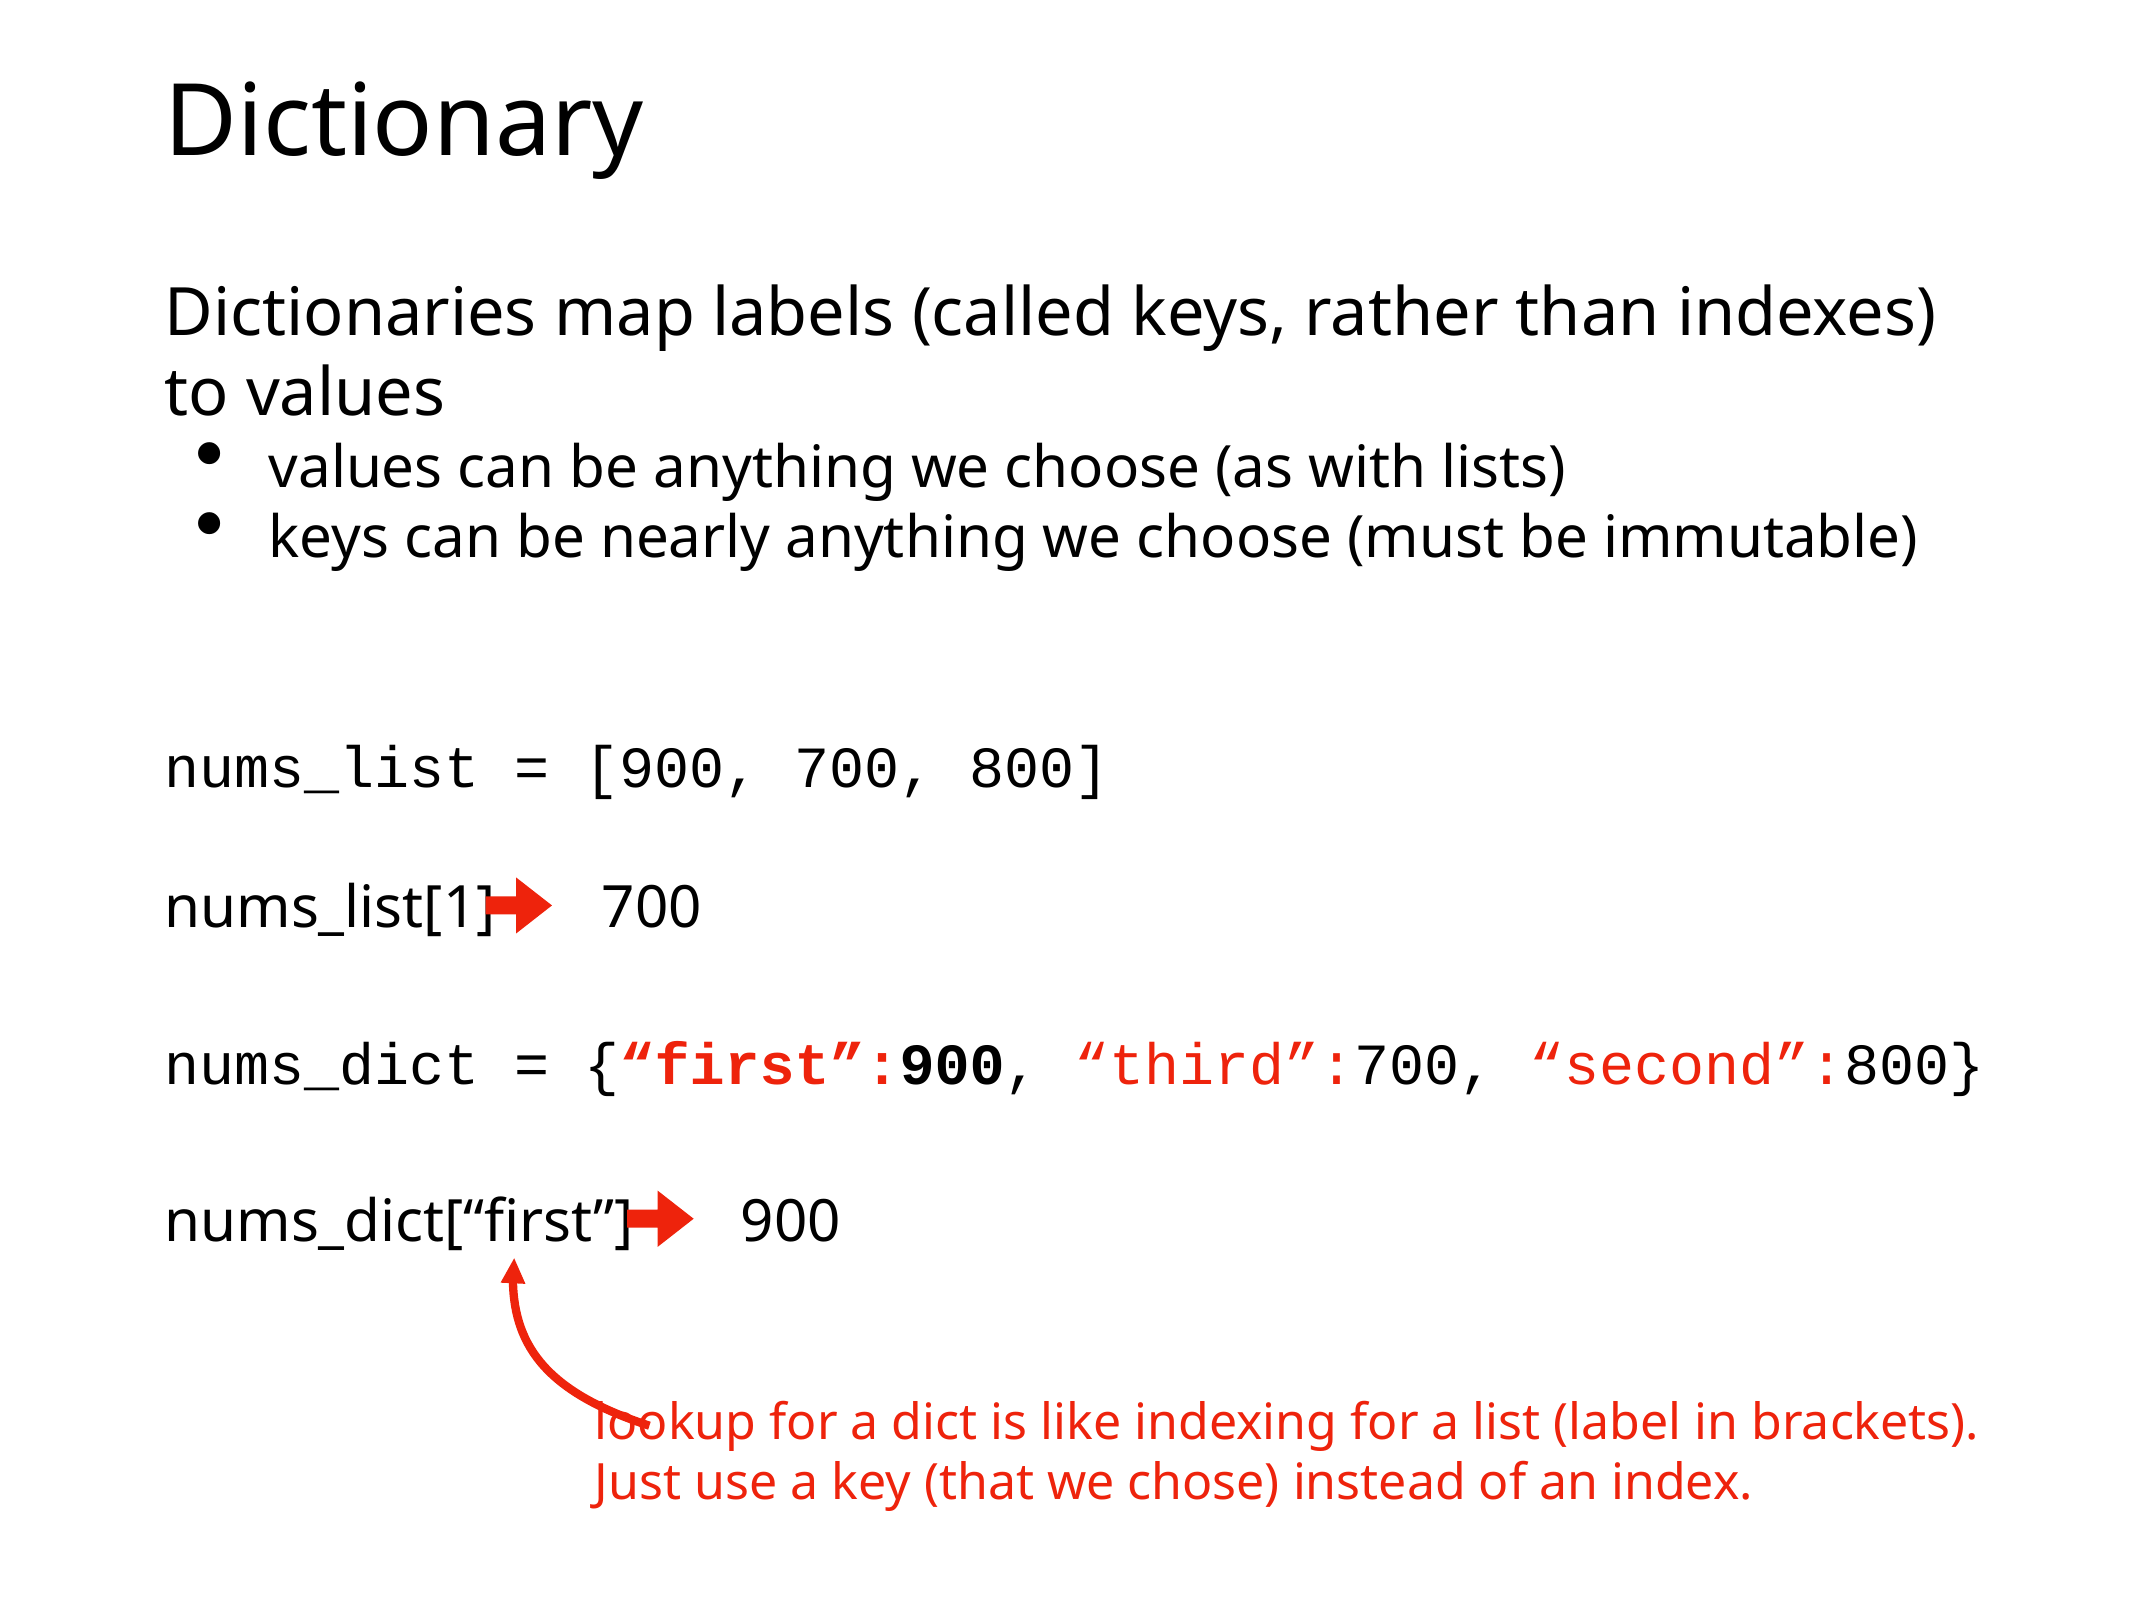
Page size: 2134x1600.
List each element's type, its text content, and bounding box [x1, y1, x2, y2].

text_box lookup for a dict is like indexing for a list (label in brackets). Just use a key (that we chose) instead of an index. [586, 1380, 1989, 1518]
text_box [485, 877, 552, 934]
list Dictionaries map labels (called keys, rather than indexes) to values values can be anything we choose (as with lists) keys can be nearly anything we choose (must be immutable) [155, 259, 1978, 632]
title Dictionary [155, 41, 1978, 191]
text_box [627, 1190, 694, 1247]
text_box [506, 1258, 613, 1399]
text_box nums_list = [900, 700, 800] nums_list[1] 700 nums_dict = {“first”:900, “third”:700, “second”:800} nums_dict[“first”] 900 [156, 720, 2056, 1479]
